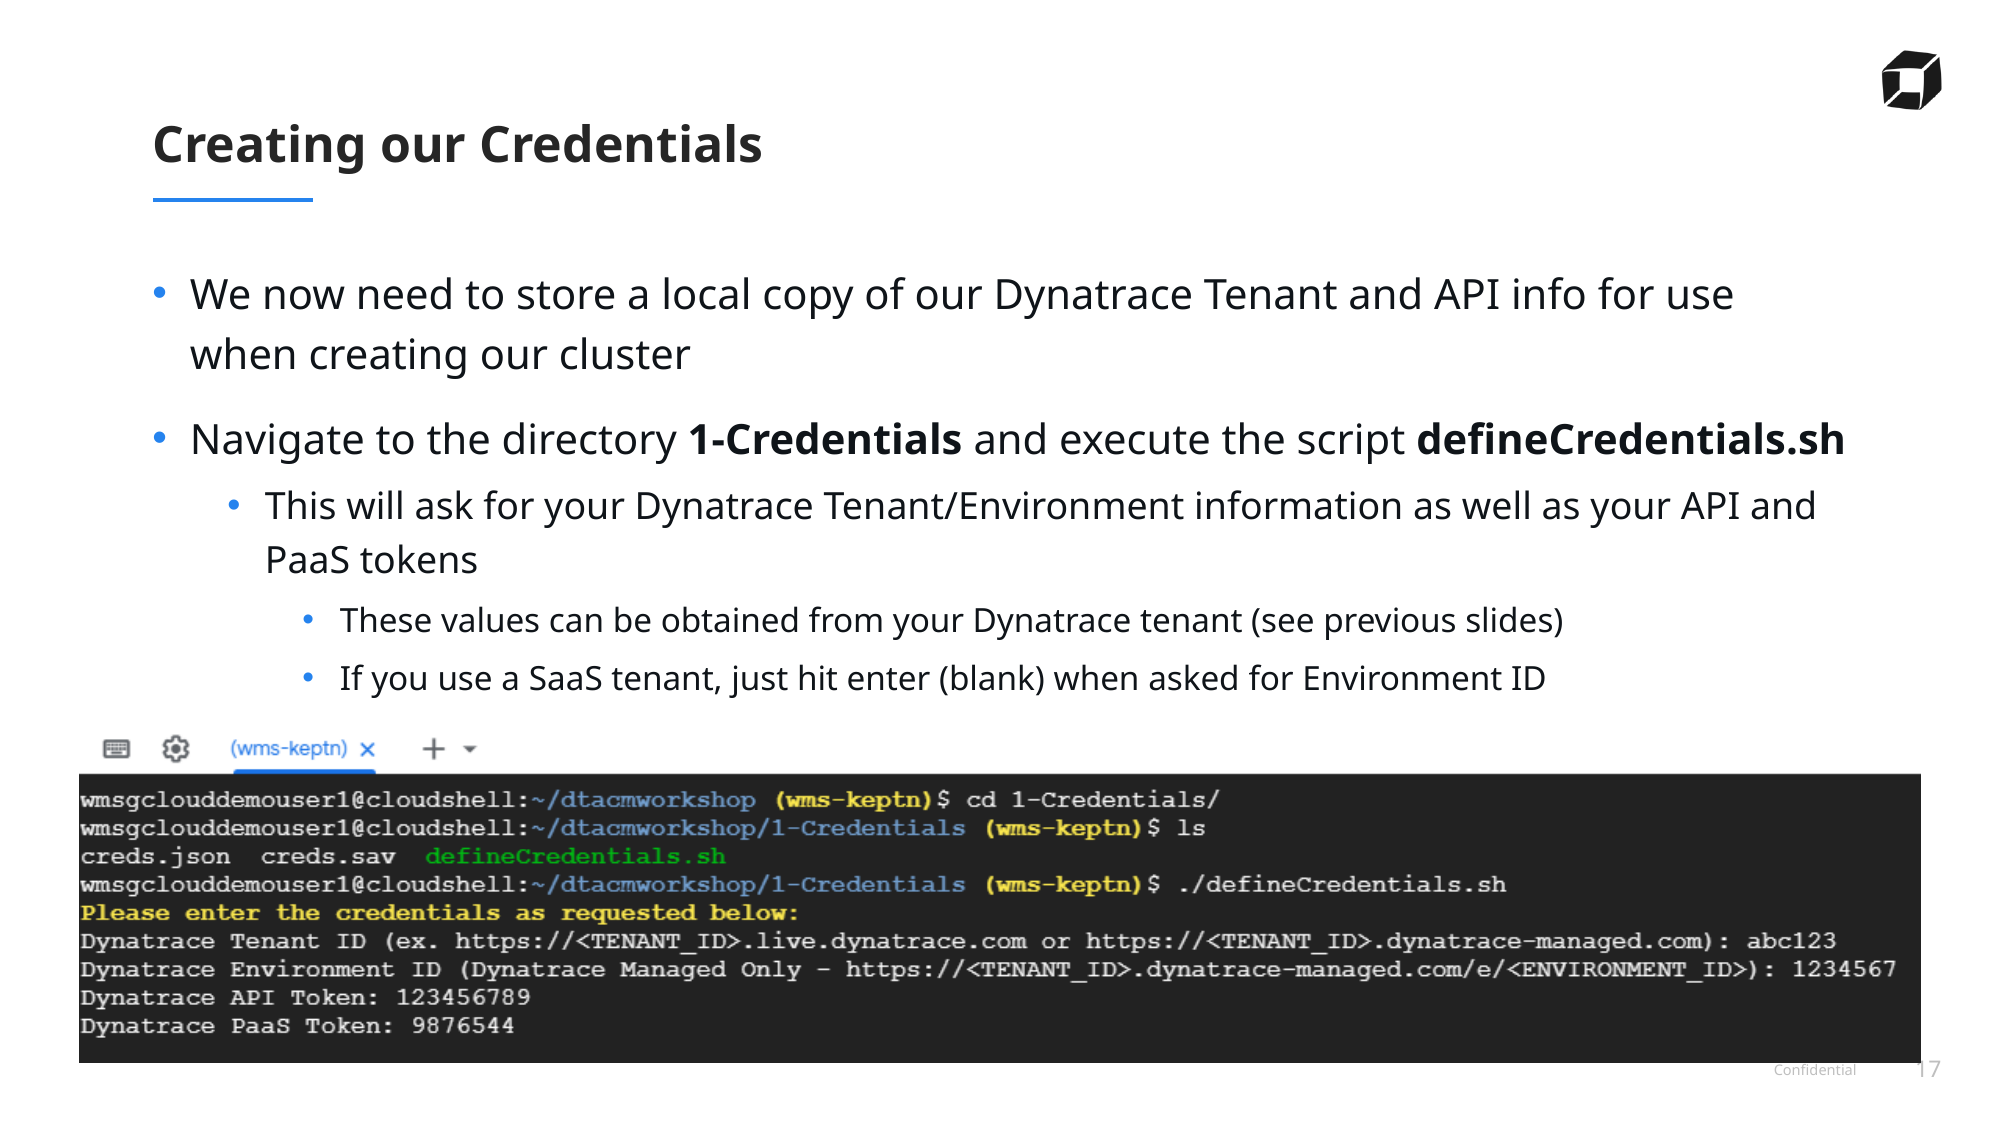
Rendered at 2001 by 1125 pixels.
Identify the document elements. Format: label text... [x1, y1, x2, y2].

picture [79, 724, 1921, 1063]
list We now need to store a local copy of our Dynatrace Tenant and API info for use when creating our cluster Navigate to the directory 1-Credentials and execute the script defineCredentials.sh This will ask for your Dynatrace Tenant/Environment information as well as your API and PaaS tokens These values can be obtained from your Dynatrace tenant (see previous slides) If you use a SaaS tenant, just hit enter (blank) when asked for Environment ID Once you have entered the values and confirmed they are correct, we can move on to creating our cluster [137, 249, 1863, 724]
title Creating our Credentials [137, 59, 1863, 181]
picture [1881, 50, 1942, 110]
